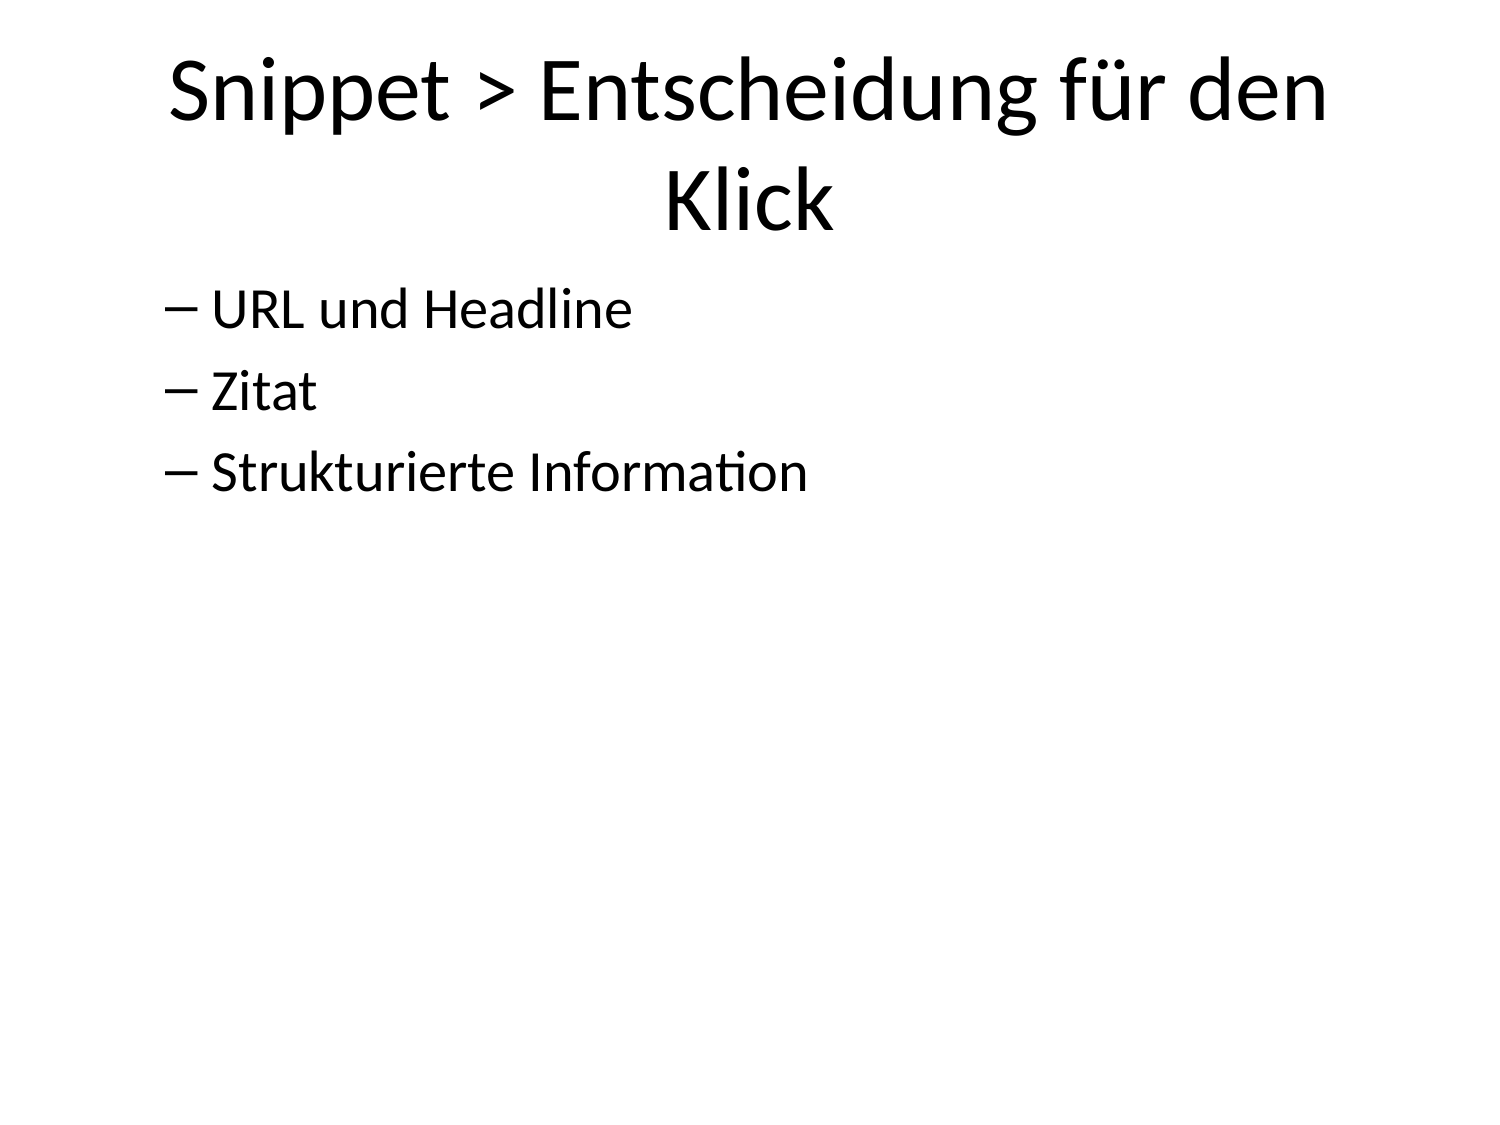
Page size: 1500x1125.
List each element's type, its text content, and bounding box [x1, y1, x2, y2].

title Snippet > Entscheidung für den Klick [75, 45, 1425, 233]
list URL und Headline Zitat Strukturierte Information [75, 262, 1425, 1005]
